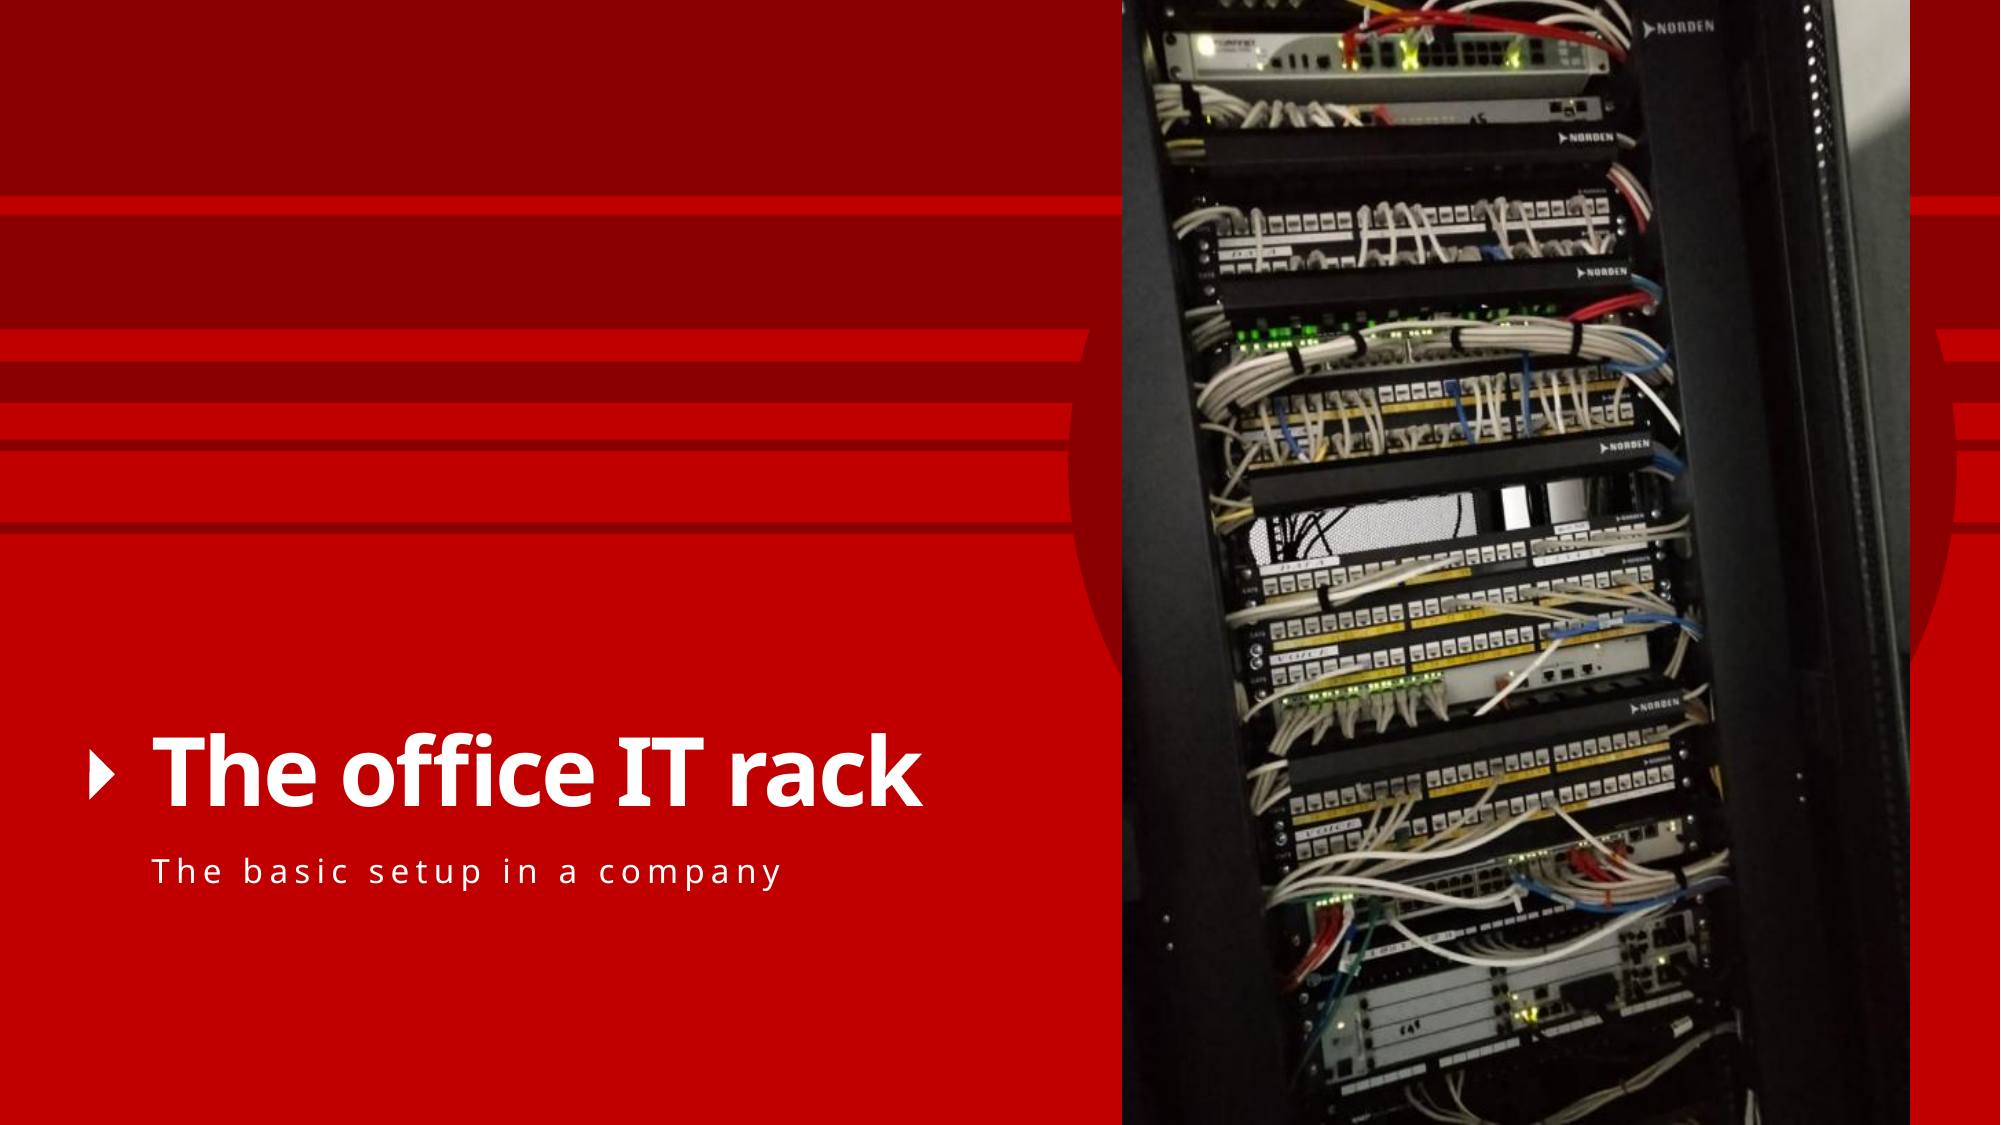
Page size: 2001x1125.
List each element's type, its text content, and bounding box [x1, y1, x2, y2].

title The office IT rack [136, 555, 1069, 835]
picture [1122, 0, 1910, 1125]
list The basic setup in a company [136, 847, 1069, 1025]
